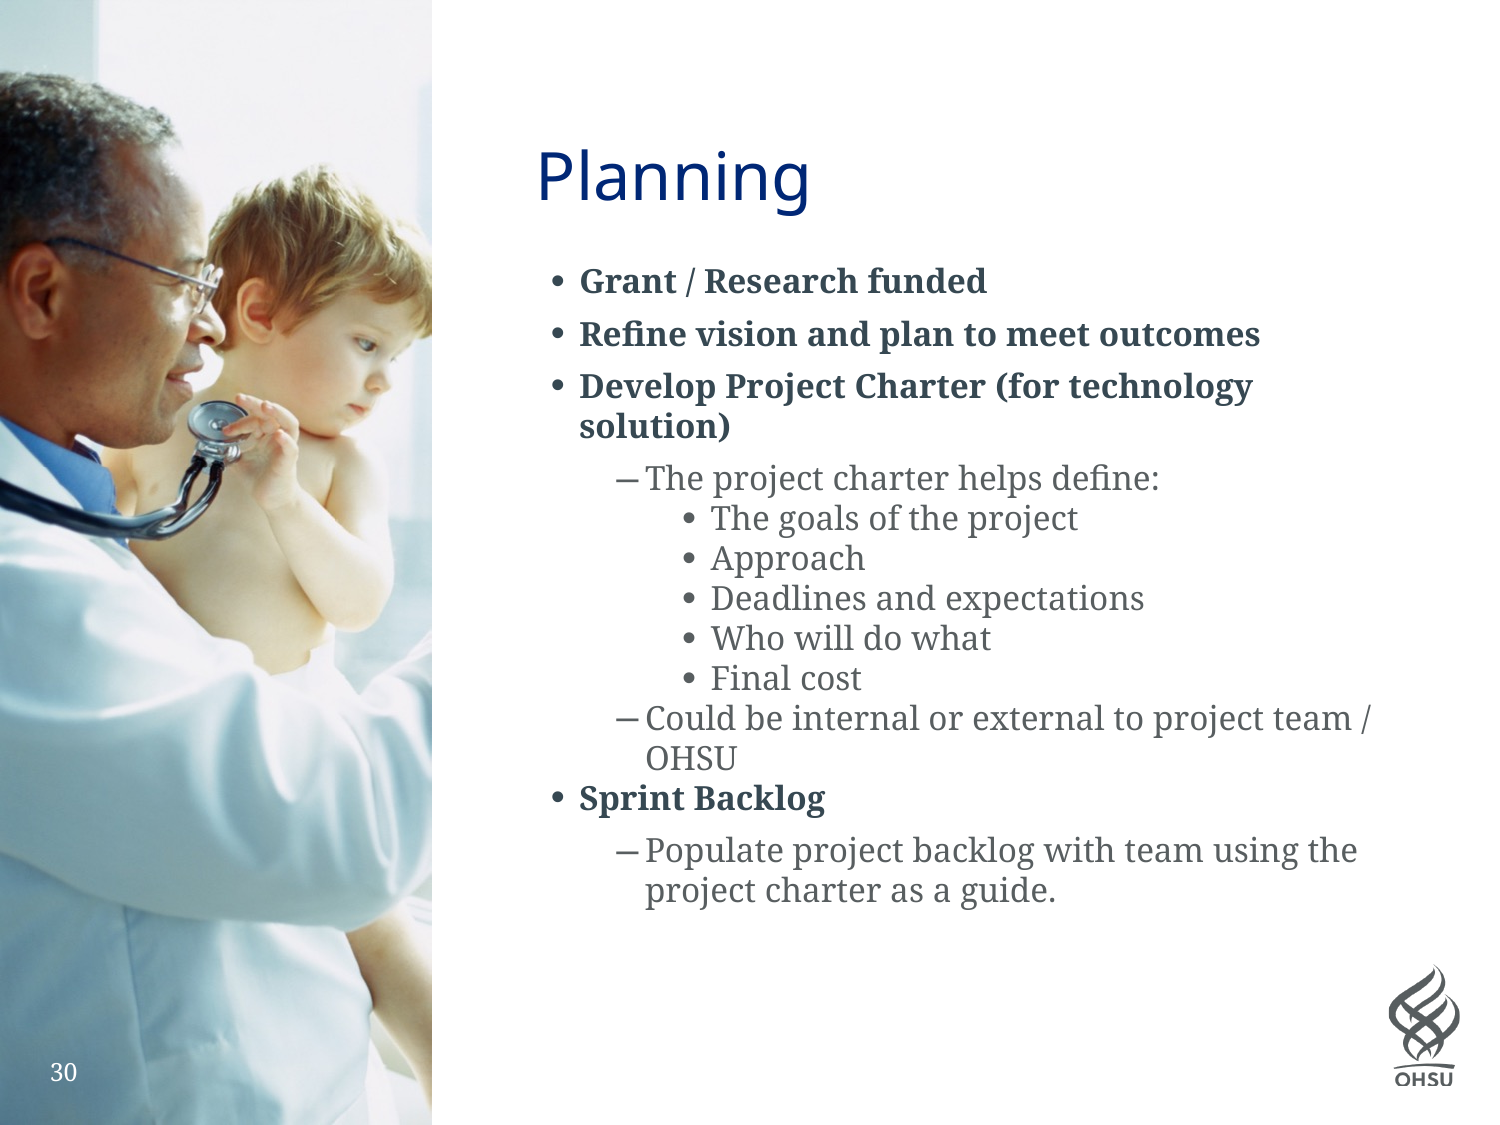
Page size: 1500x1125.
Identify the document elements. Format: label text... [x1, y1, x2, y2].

picture [0, 0, 432, 1125]
title Planning [520, 111, 1418, 236]
list Grant / Research funded Refine vision and plan to meet outcomes Develop Project Charter (for technology solution) The project charter helps define: The goals of the project Approach Deadlines and expectations Who will do what Final cost Could be internal or external to project team / OHSU Sprint Backlog Populate project backlog with team using the project charter as a guide. [520, 252, 1391, 971]
